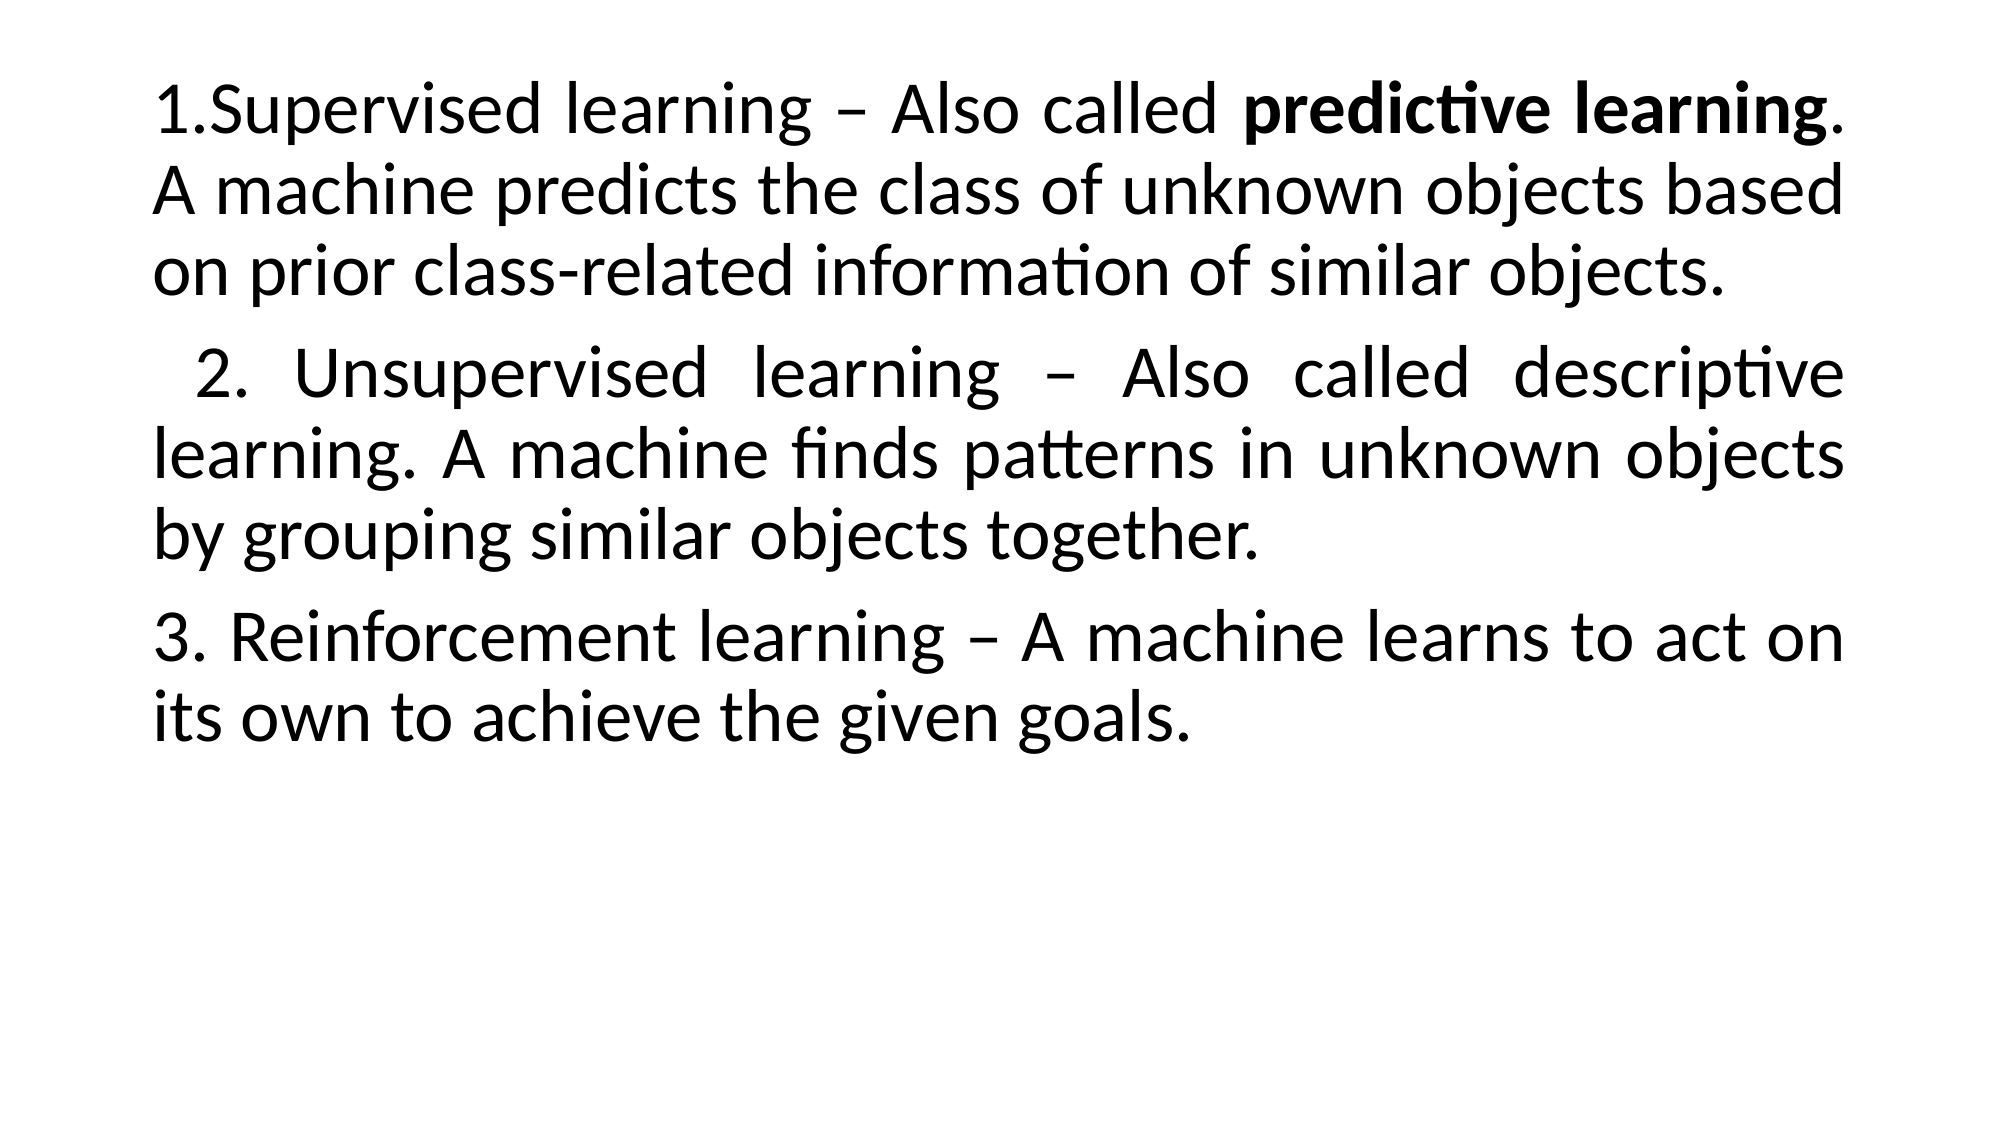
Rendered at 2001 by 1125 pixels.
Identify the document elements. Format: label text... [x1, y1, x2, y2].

list 1.Supervised learning – Also called predictive learning. A machine predicts the class of unknown objects based on prior class-related information of similar objects. 2. Unsupervised learning – Also called descriptive learning. A machine finds patterns in unknown objects by grouping similar objects together. 3. Reinforcement learning – A machine learns to act on its own to achieve the given goals. [137, 61, 1863, 1014]
